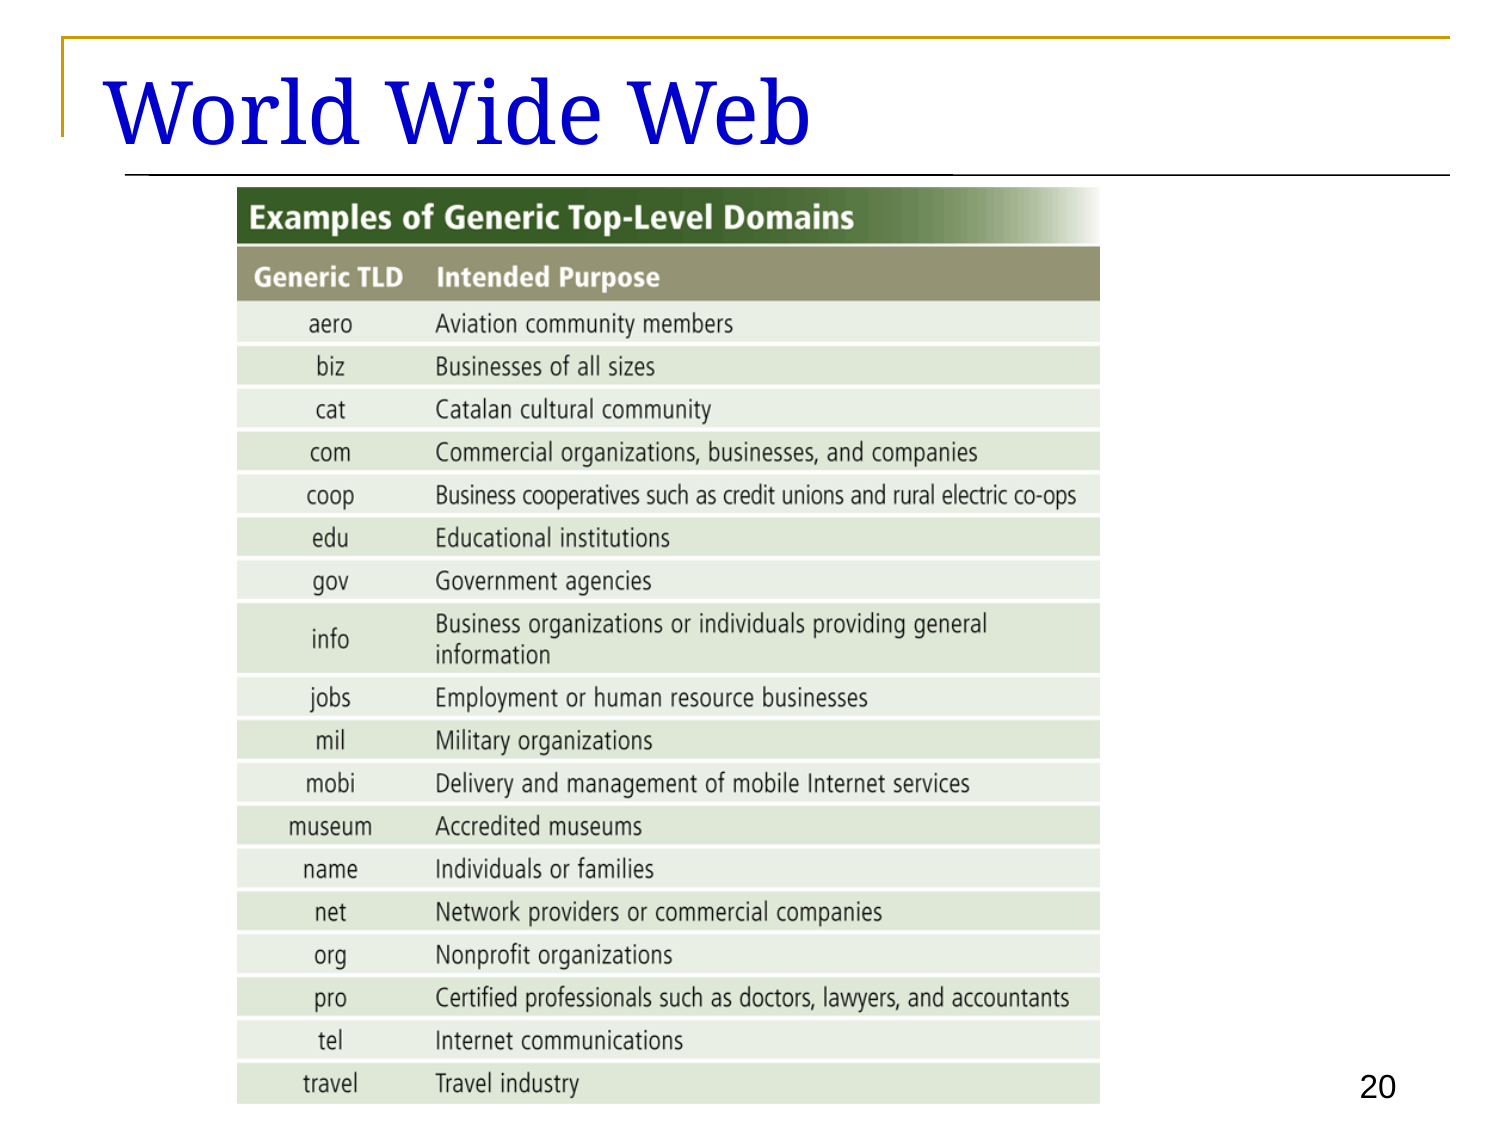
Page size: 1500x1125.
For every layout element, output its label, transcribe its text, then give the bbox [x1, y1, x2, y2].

title World Wide Web [87, 49, 1451, 163]
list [237, 187, 1101, 1104]
